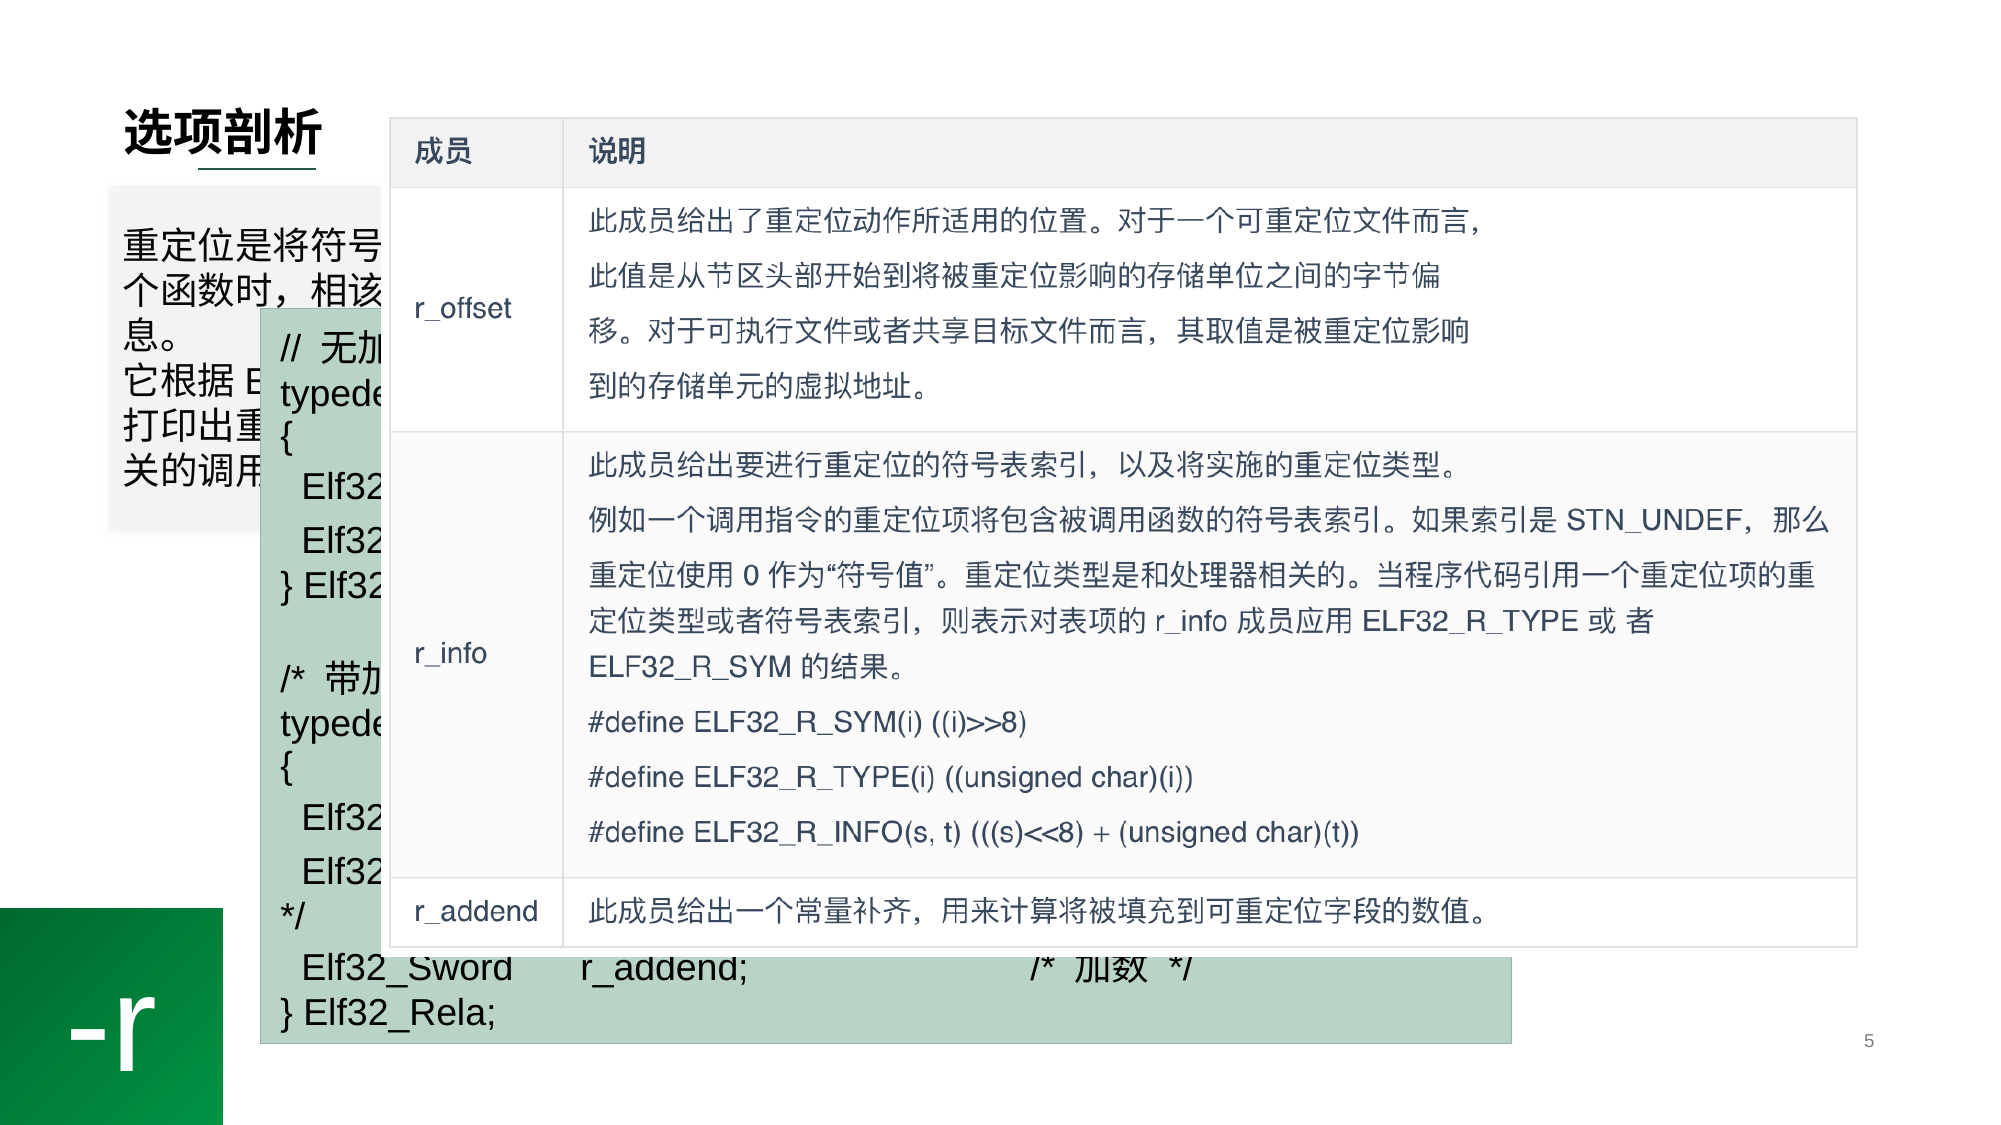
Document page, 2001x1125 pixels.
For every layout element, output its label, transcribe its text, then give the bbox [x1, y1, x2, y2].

slide_number 5 [1471, 1022, 1890, 1057]
title 选项剖析 [108, 0, 1890, 169]
picture [381, 109, 1867, 958]
table_header // 无加号的重定位表项(在类型为SHT_REL的section中)。 typedef struct { Elf32_Addr r_offset; /* 地址 */ Elf32_Word r_info; /* 重定位类型和符号索引*/ } Elf32_Rel; /* 带加数的重定位表项(在类型为SHT_RELA的section中)。 */ typedef struct { Elf32_Addr r_offset; /* 地址 */ Elf32_Word r_info; /* 重定位类型和符号索引 */ Elf32_Sword r_addend; /* 加数 */ } Elf32_Rela; [261, 309, 1511, 1043]
text_box [107, 184, 381, 532]
text_box -r [0, 908, 224, 1125]
